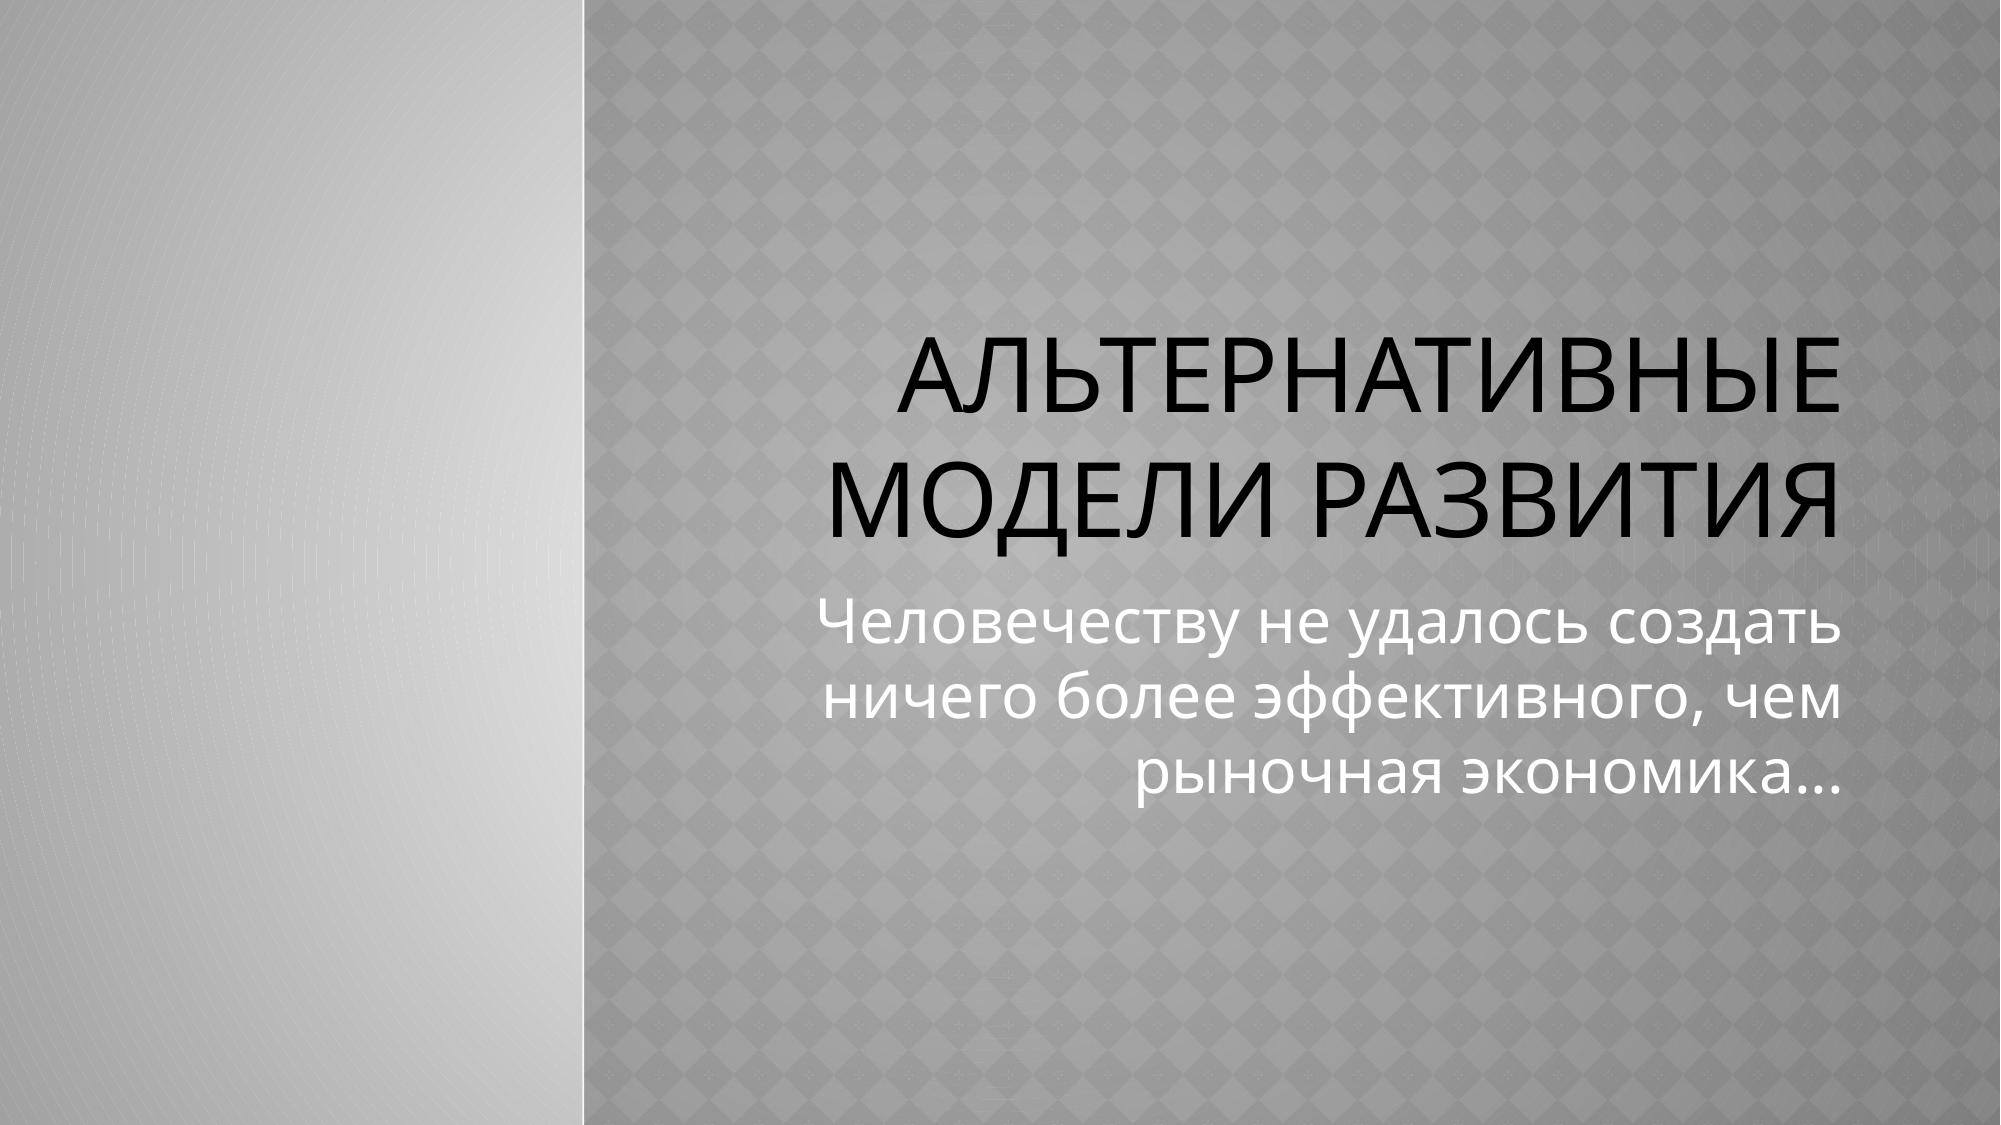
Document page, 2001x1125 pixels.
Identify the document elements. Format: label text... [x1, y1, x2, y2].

title АЛЬТЕРНАТИВНЫЕ МОДЕЛИ РАЗВИТИЯ [736, 87, 1854, 558]
subtitle Человечеству не удалось создать ничего более эффективного, чем рыночная экономика... [733, 580, 1853, 762]
